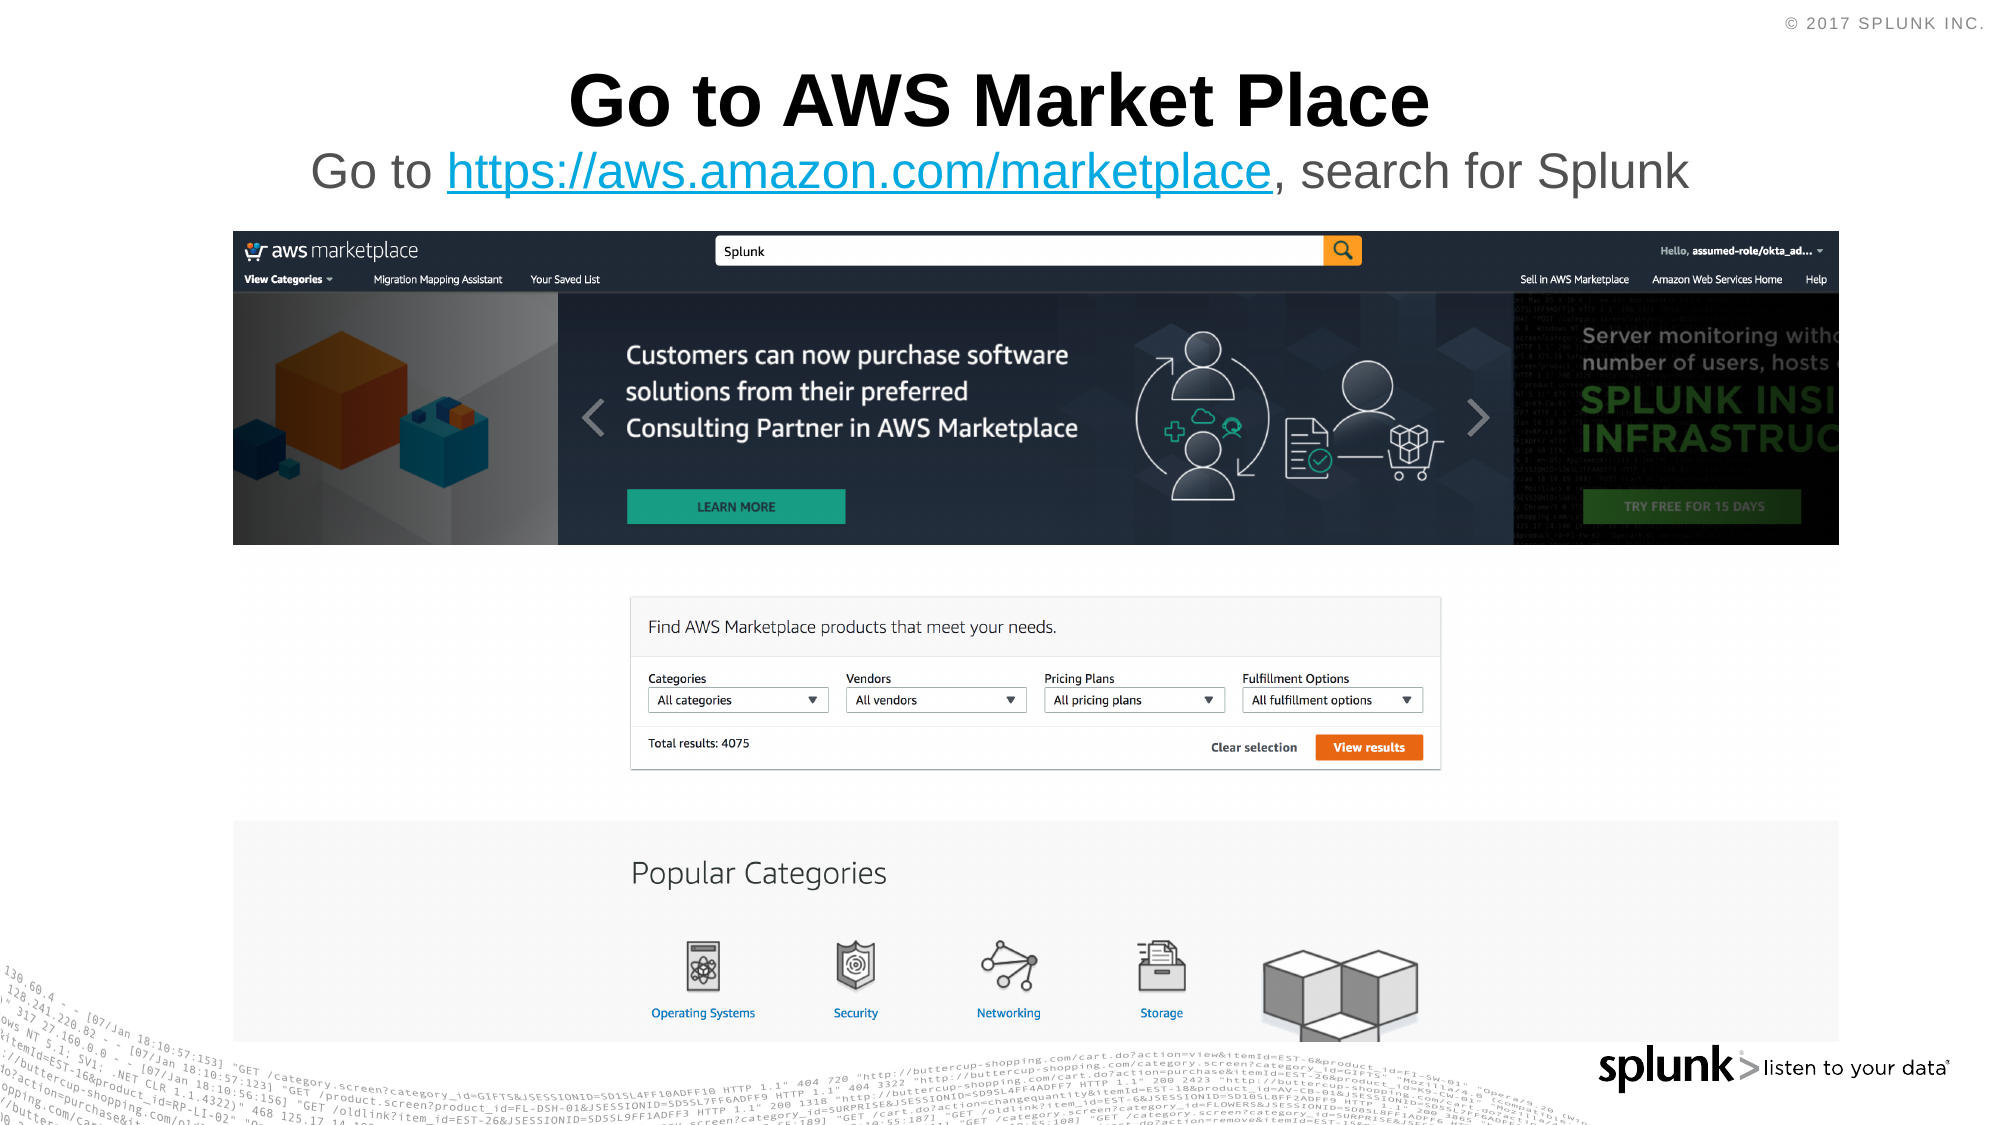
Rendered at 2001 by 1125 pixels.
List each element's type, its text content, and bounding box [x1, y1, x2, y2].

title Go to AWS Market Place [74, 50, 1926, 124]
subtitle Go to https://aws.amazon.com/marketplace, search for Splunk [74, 144, 1926, 190]
picture [0, 0, 2000, 1125]
